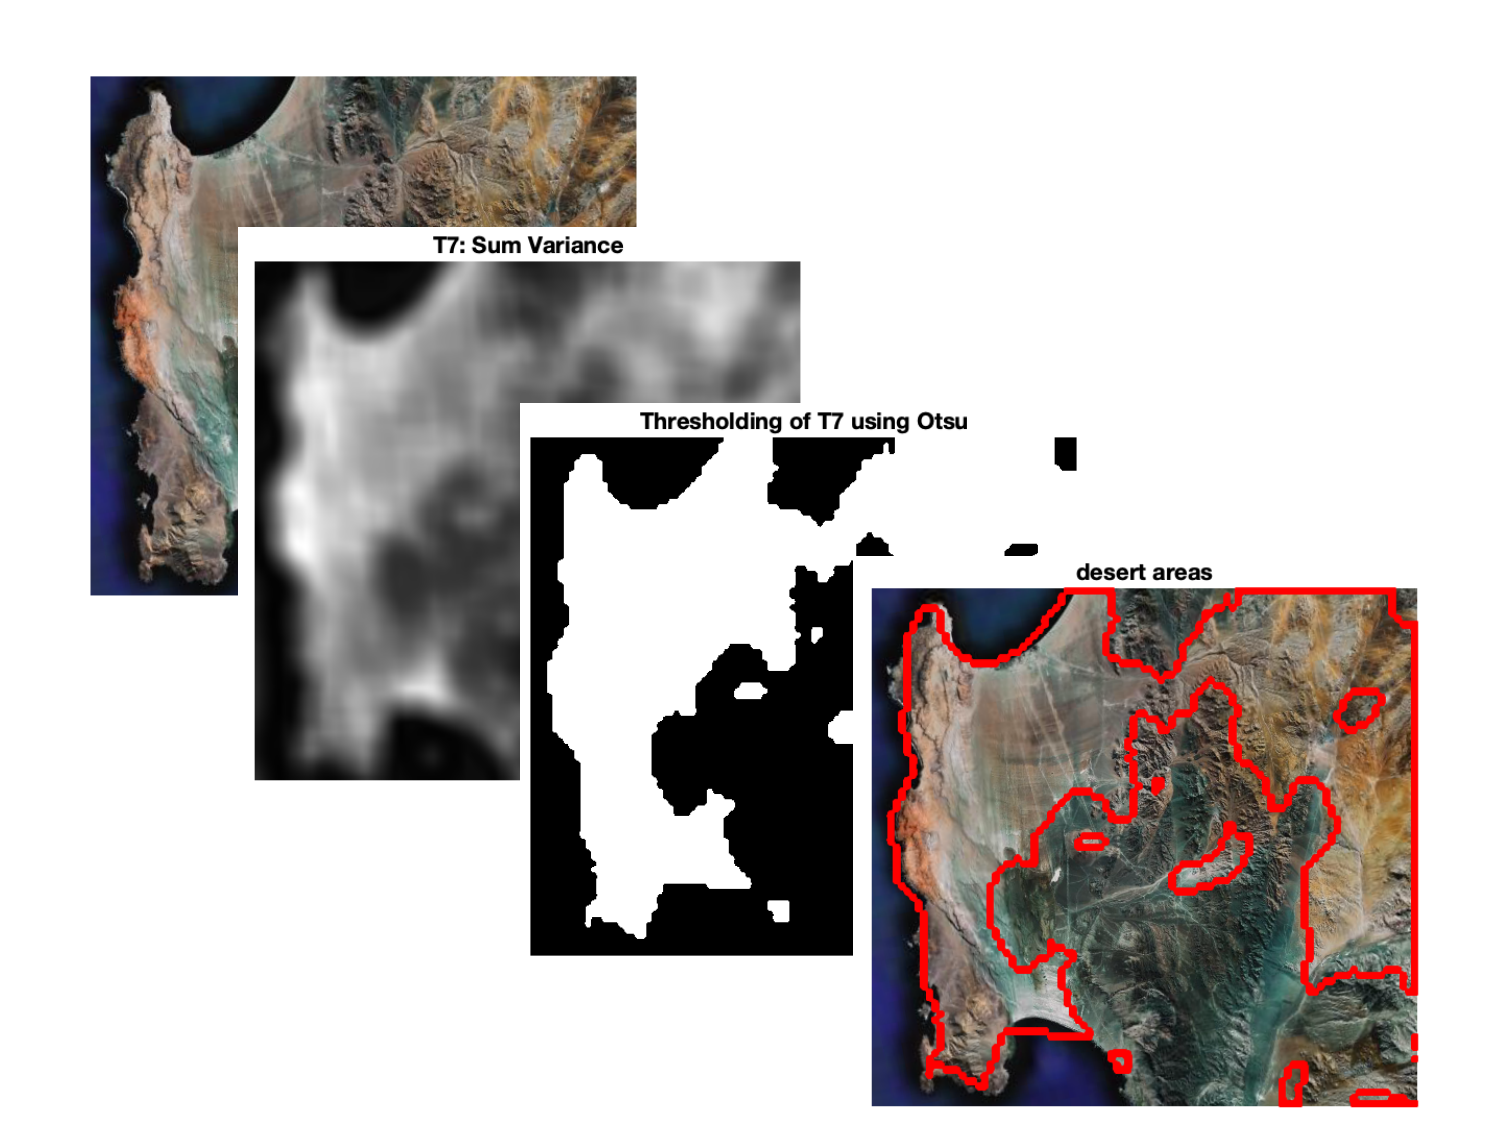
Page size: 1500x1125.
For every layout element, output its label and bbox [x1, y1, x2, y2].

picture [78, 67, 1435, 1125]
